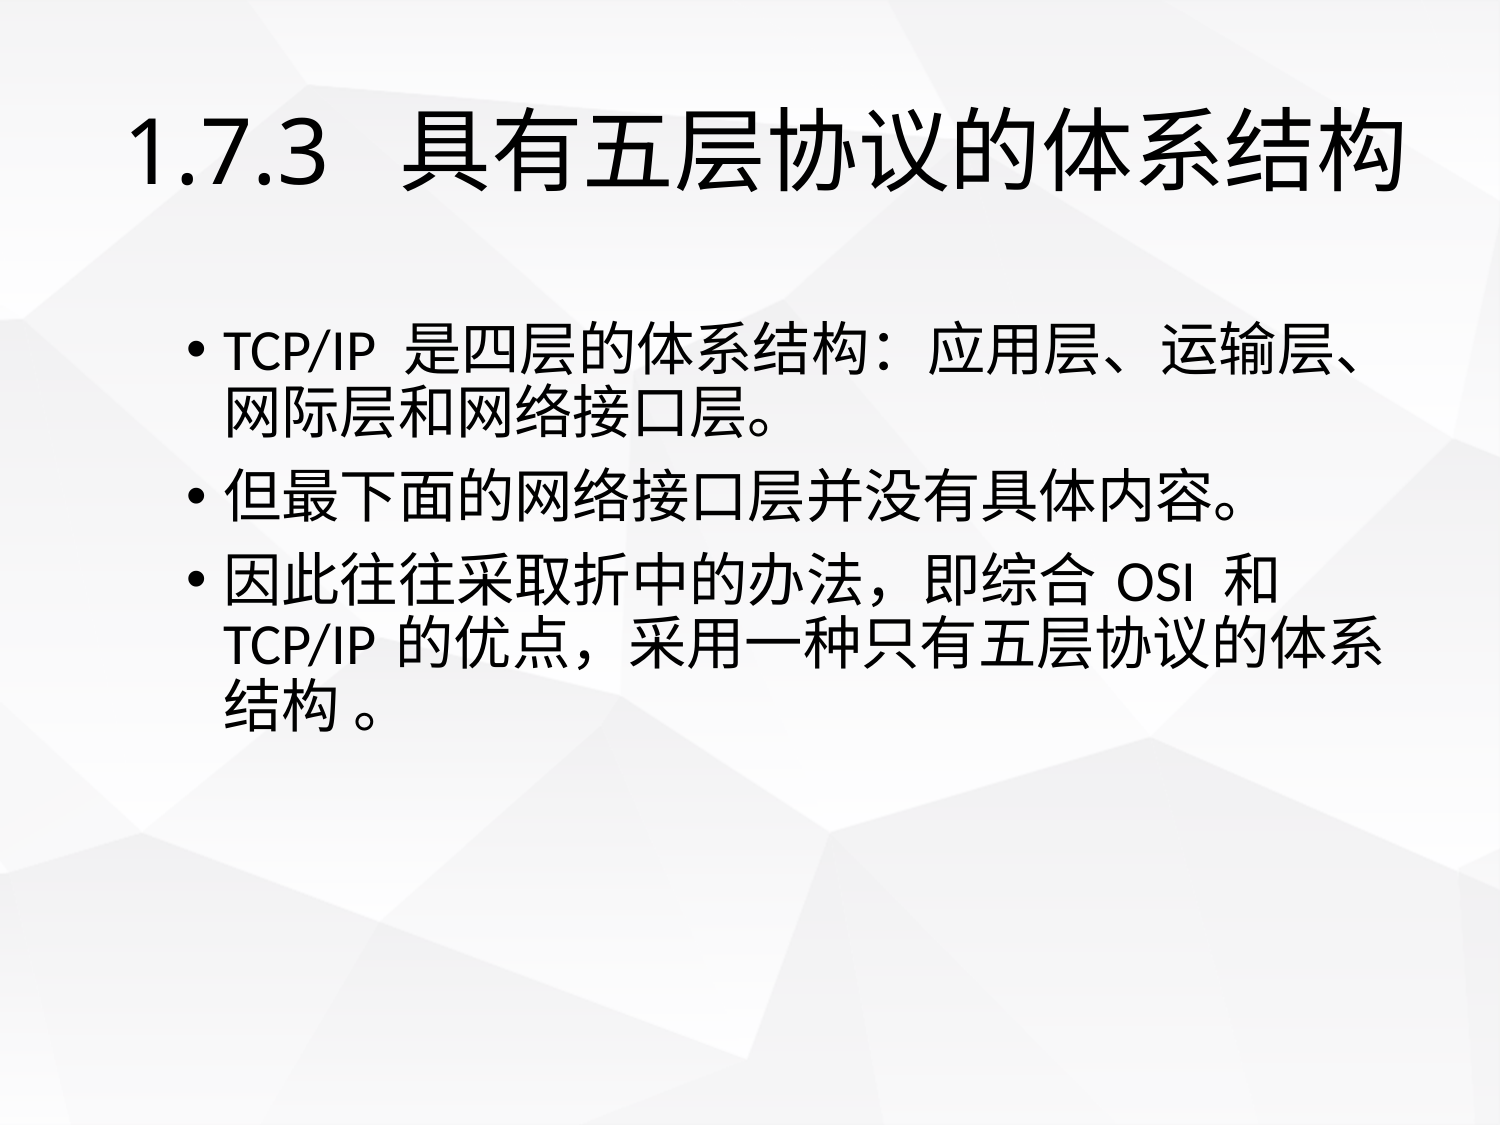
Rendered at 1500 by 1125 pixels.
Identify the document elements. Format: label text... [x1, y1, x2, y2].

list TCP/IP 是四层的体系结构：应用层、运输层、网际层和网络接口层。 但最下面的网络接口层并没有具体内容。 因此往往采取折中的办法，即综合 OSI 和 TCP/IP 的优点，采用一种只有五层协议的体系结构 。 [171, 312, 1447, 1047]
title 1.7.3 具有五层协议的体系结构 [100, 35, 1432, 275]
picture [0, 0, 1500, 1125]
